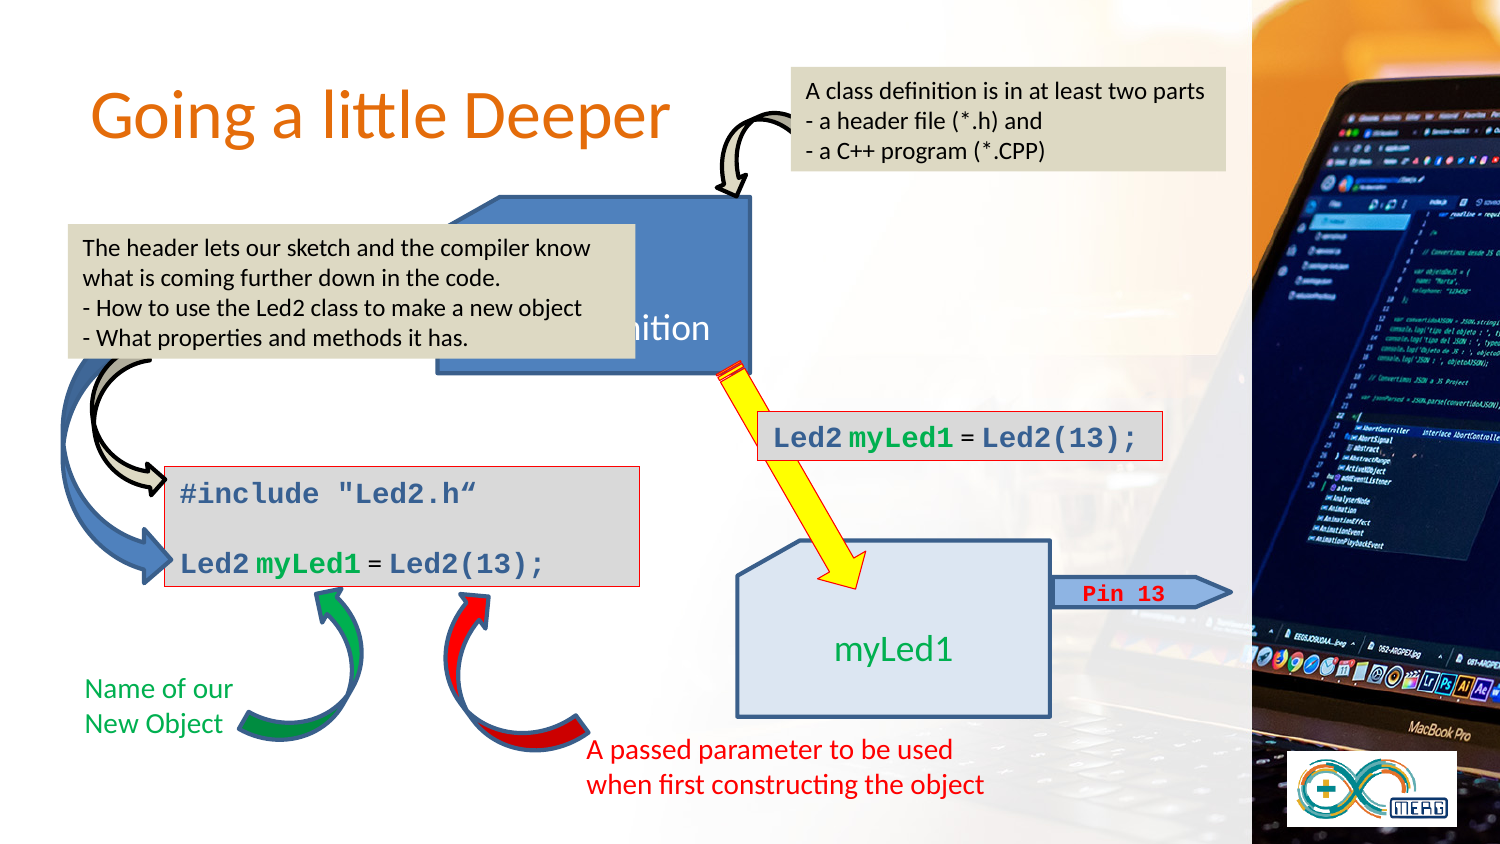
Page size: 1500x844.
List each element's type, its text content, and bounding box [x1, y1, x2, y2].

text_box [703, 66, 1227, 204]
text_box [737, 350, 1051, 717]
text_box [454, 585, 1026, 809]
text_box Led2 myLed1 = Led2(13); [1054, 411, 1163, 461]
text_box LED2 Class Definition [451, 194, 753, 376]
text_box Pin 13 [1054, 574, 1234, 610]
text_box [51, 269, 305, 588]
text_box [67, 223, 636, 501]
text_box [69, 584, 356, 760]
text_box #include "Led2.h“ Led2 myLed1 = Led2(13); [310, 504, 640, 587]
title Going a little Deeper [75, 61, 1226, 161]
picture [0, 0, 1500, 844]
